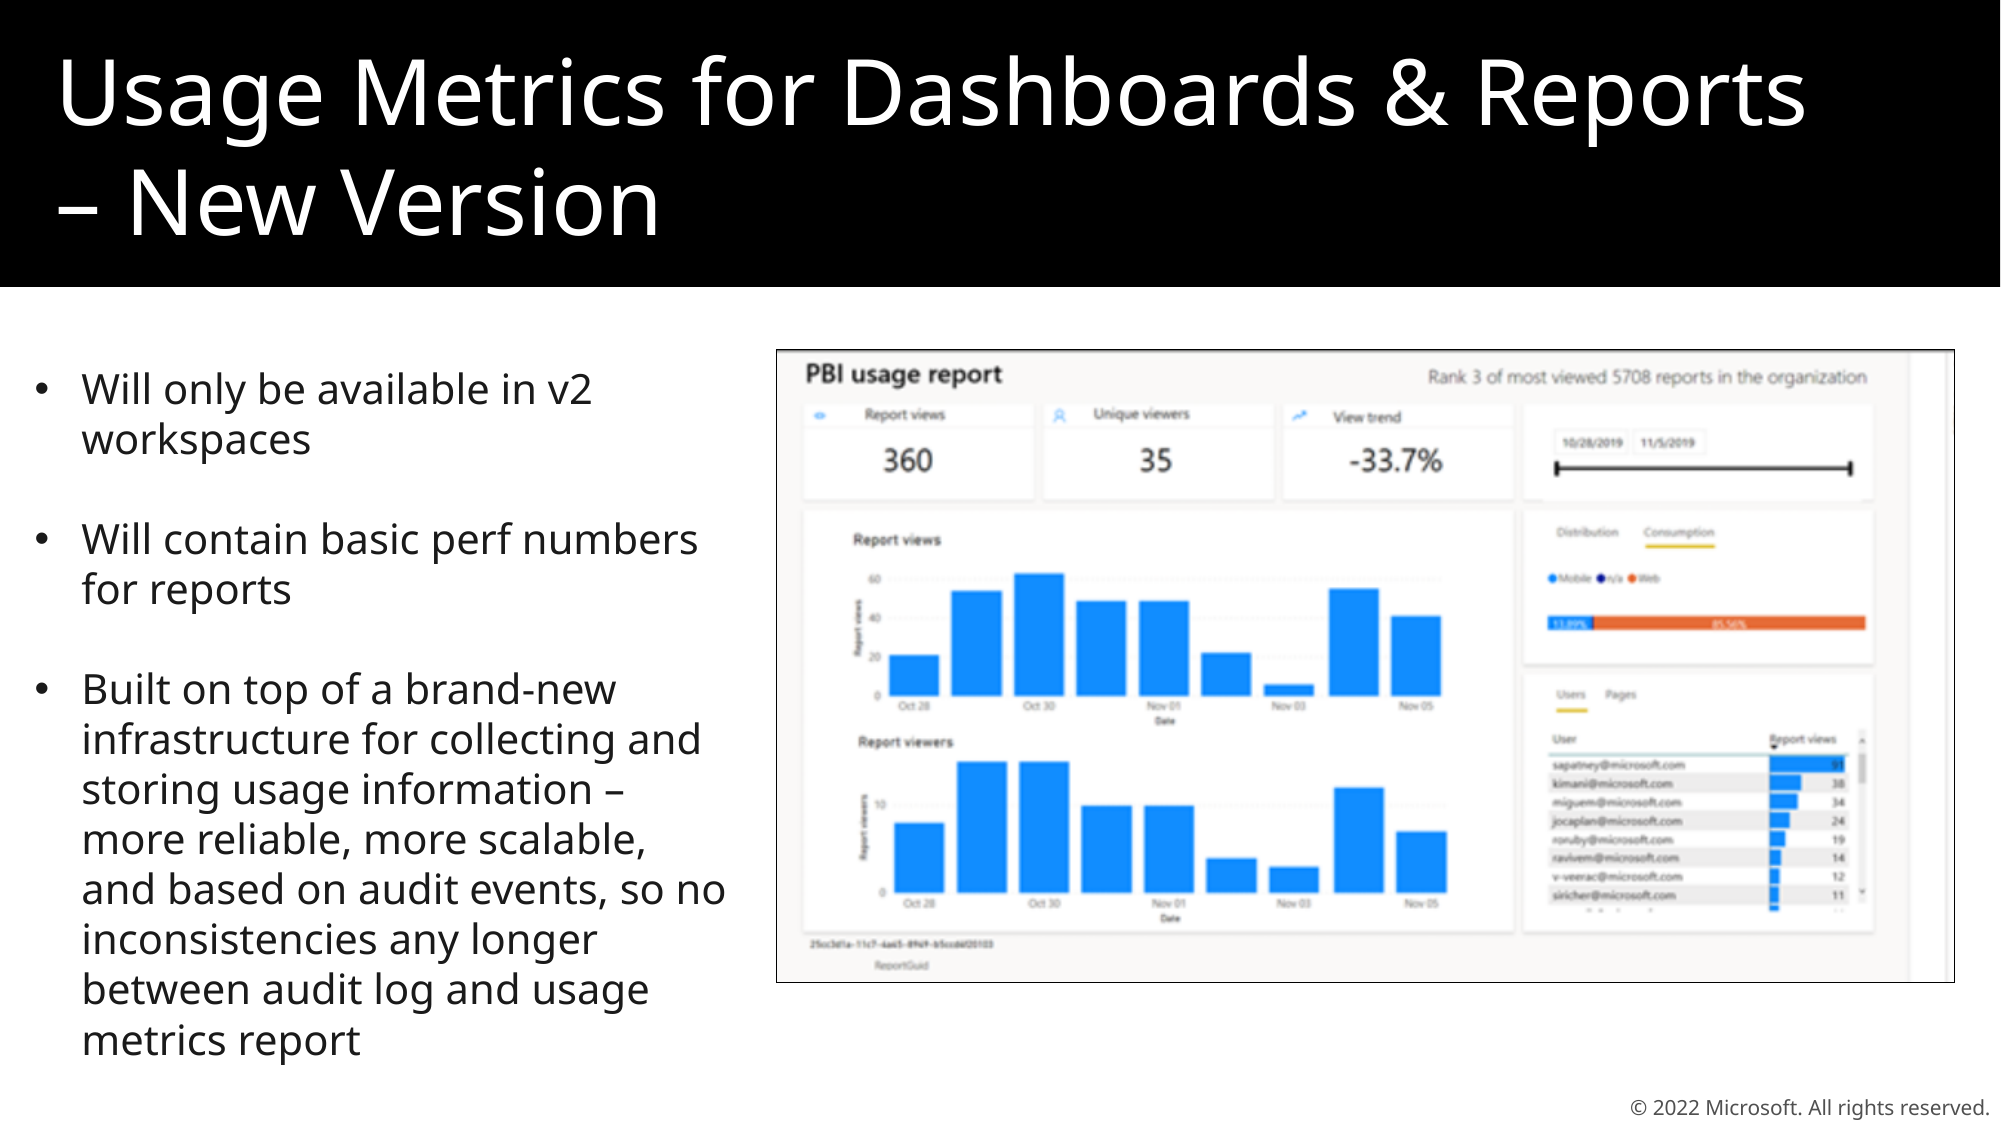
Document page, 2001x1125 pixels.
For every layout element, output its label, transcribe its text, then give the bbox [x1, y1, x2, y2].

text_box © 2022 Microsoft. All rights reserved. [1587, 1088, 2000, 1125]
picture [776, 349, 1955, 983]
title Usage Metrics for Dashboards & Reports – New Version [40, 26, 1884, 141]
text_box Will only be available in v2 workspaces Will contain basic perf numbers for reports Built on top of a brand-new infrastructure for collecting and storing usage information – more reliable, more scalable, and based on audit events, so no inconsistencies any longer between audit log and usage metrics report [19, 355, 747, 1071]
